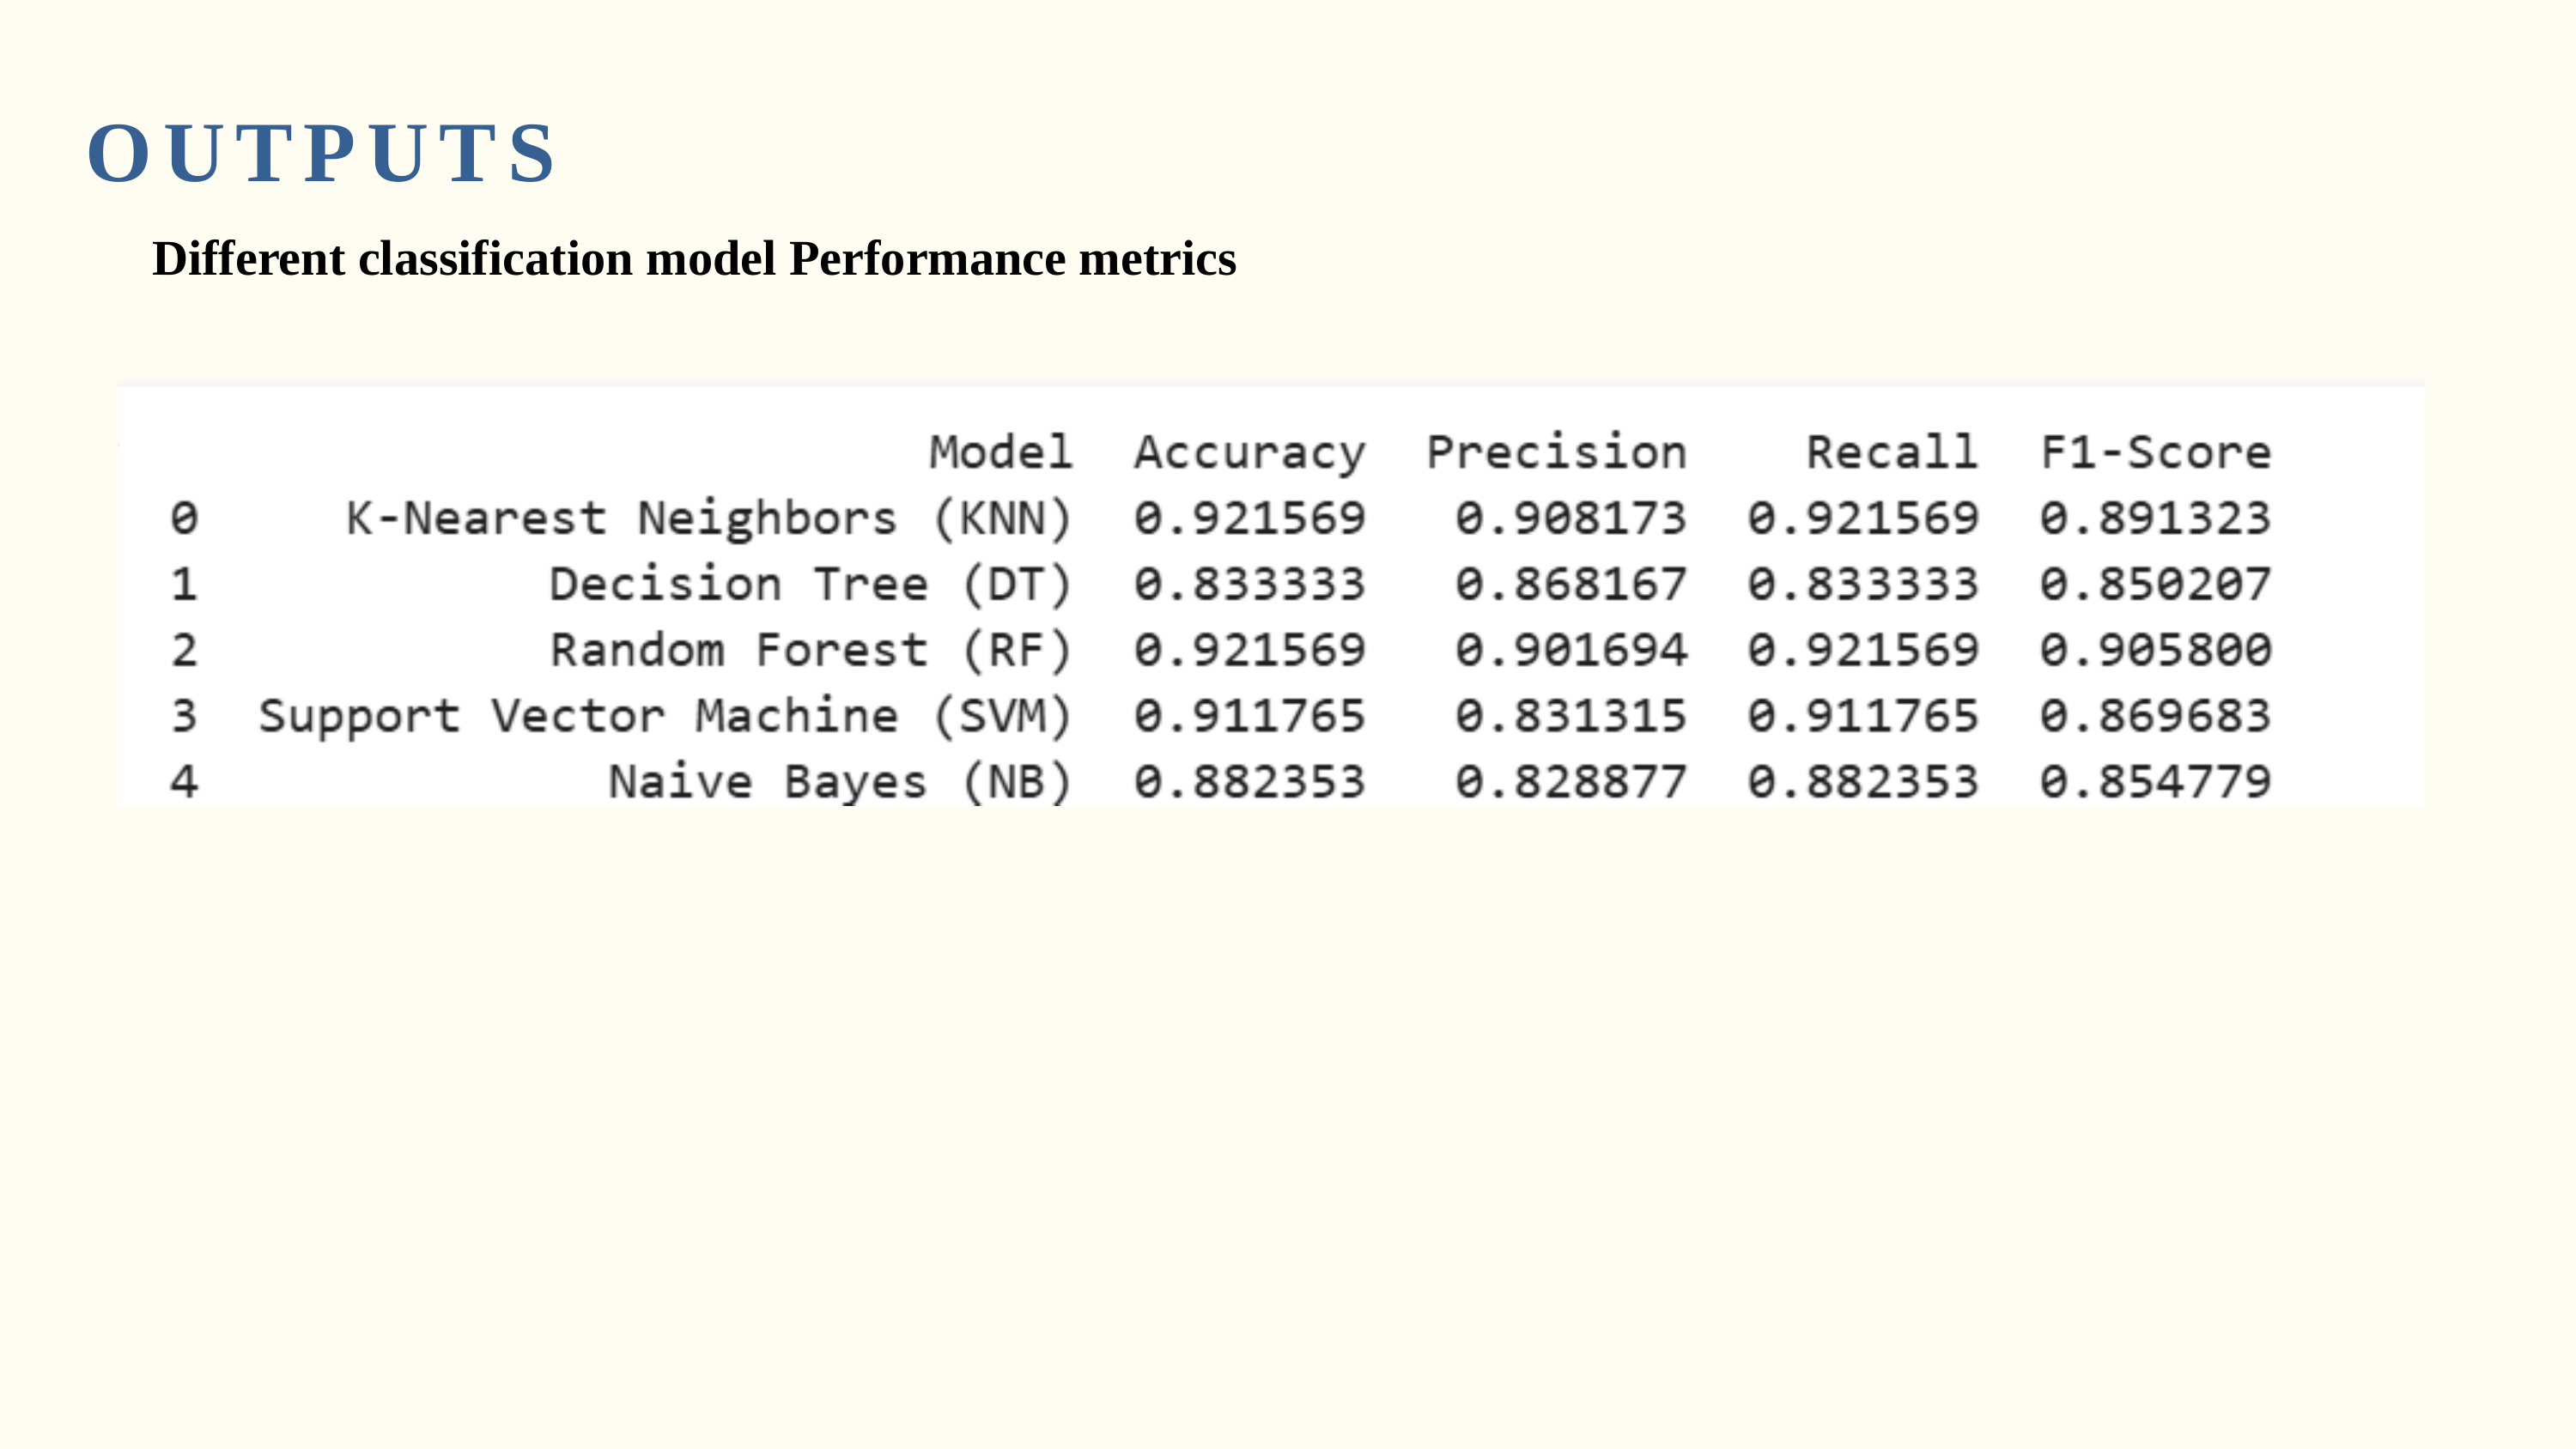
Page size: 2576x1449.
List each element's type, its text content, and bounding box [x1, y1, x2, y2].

picture [118, 380, 2426, 806]
text_box Different classification model Performance metrics [139, 218, 1428, 292]
text_box OUTPUTS [85, 70, 2265, 199]
